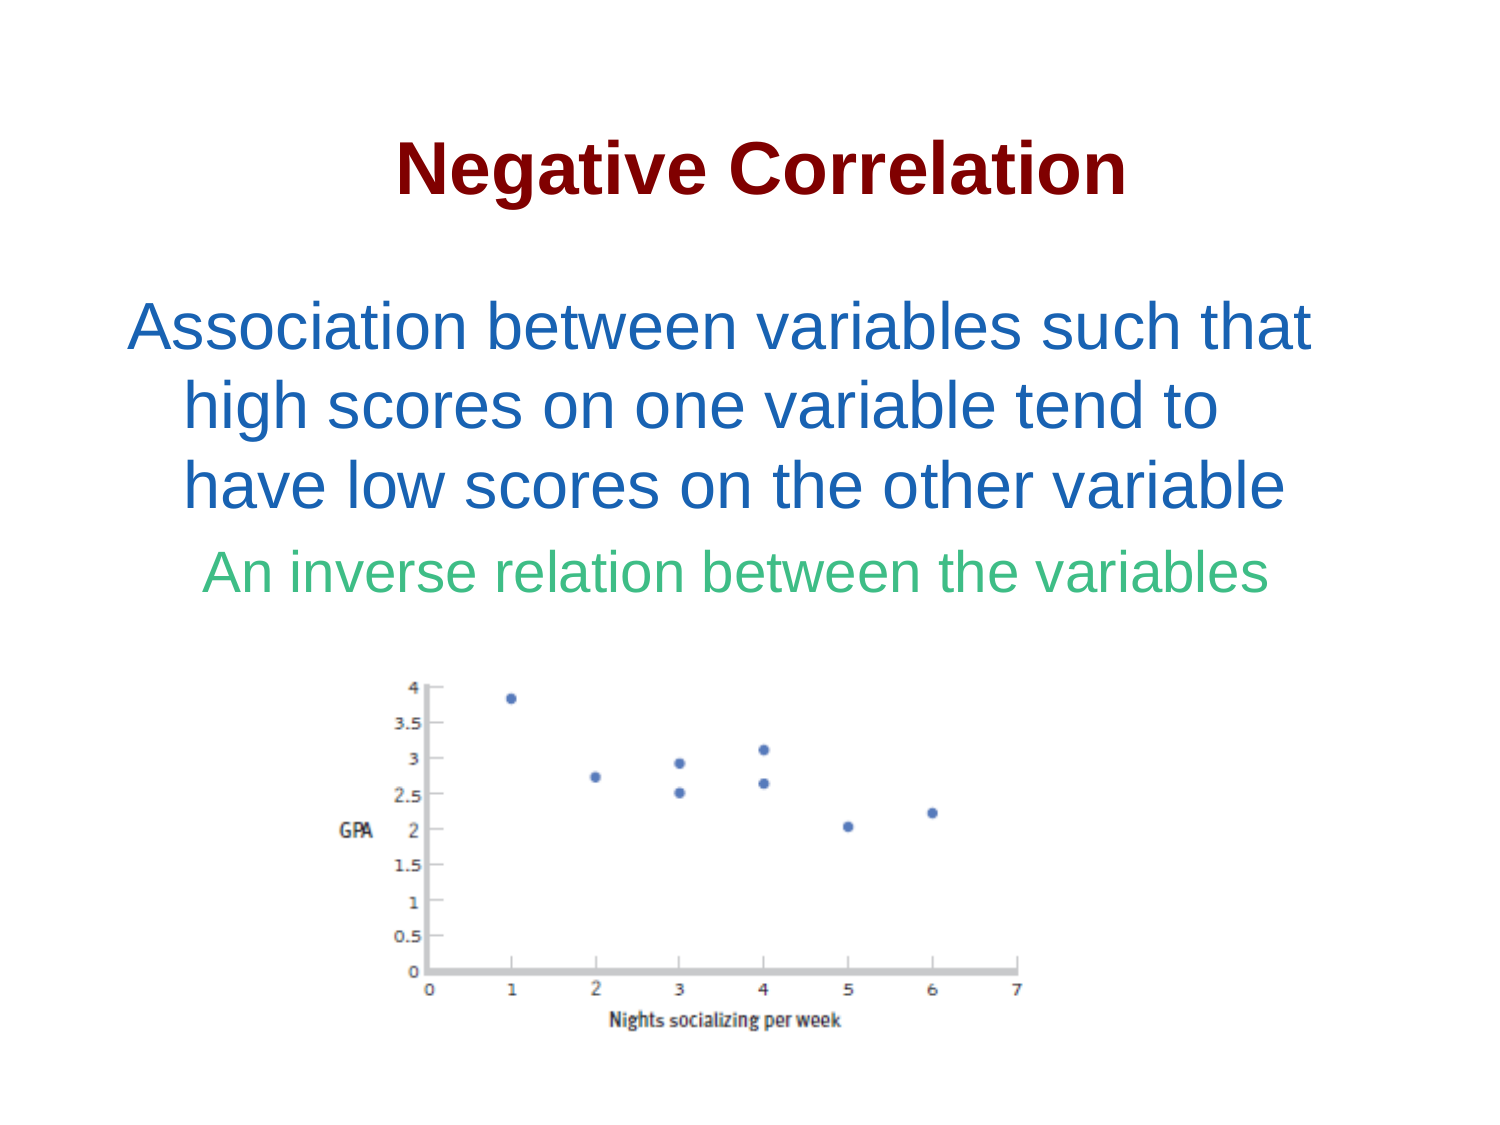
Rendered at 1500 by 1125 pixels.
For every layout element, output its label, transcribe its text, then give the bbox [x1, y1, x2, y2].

title Negative Correlation [125, 112, 1400, 200]
picture [324, 649, 1131, 1063]
list Association between variables such that high scores on one variable tend to have low scores on the other variable An inverse relation between the variables [112, 275, 1388, 950]
